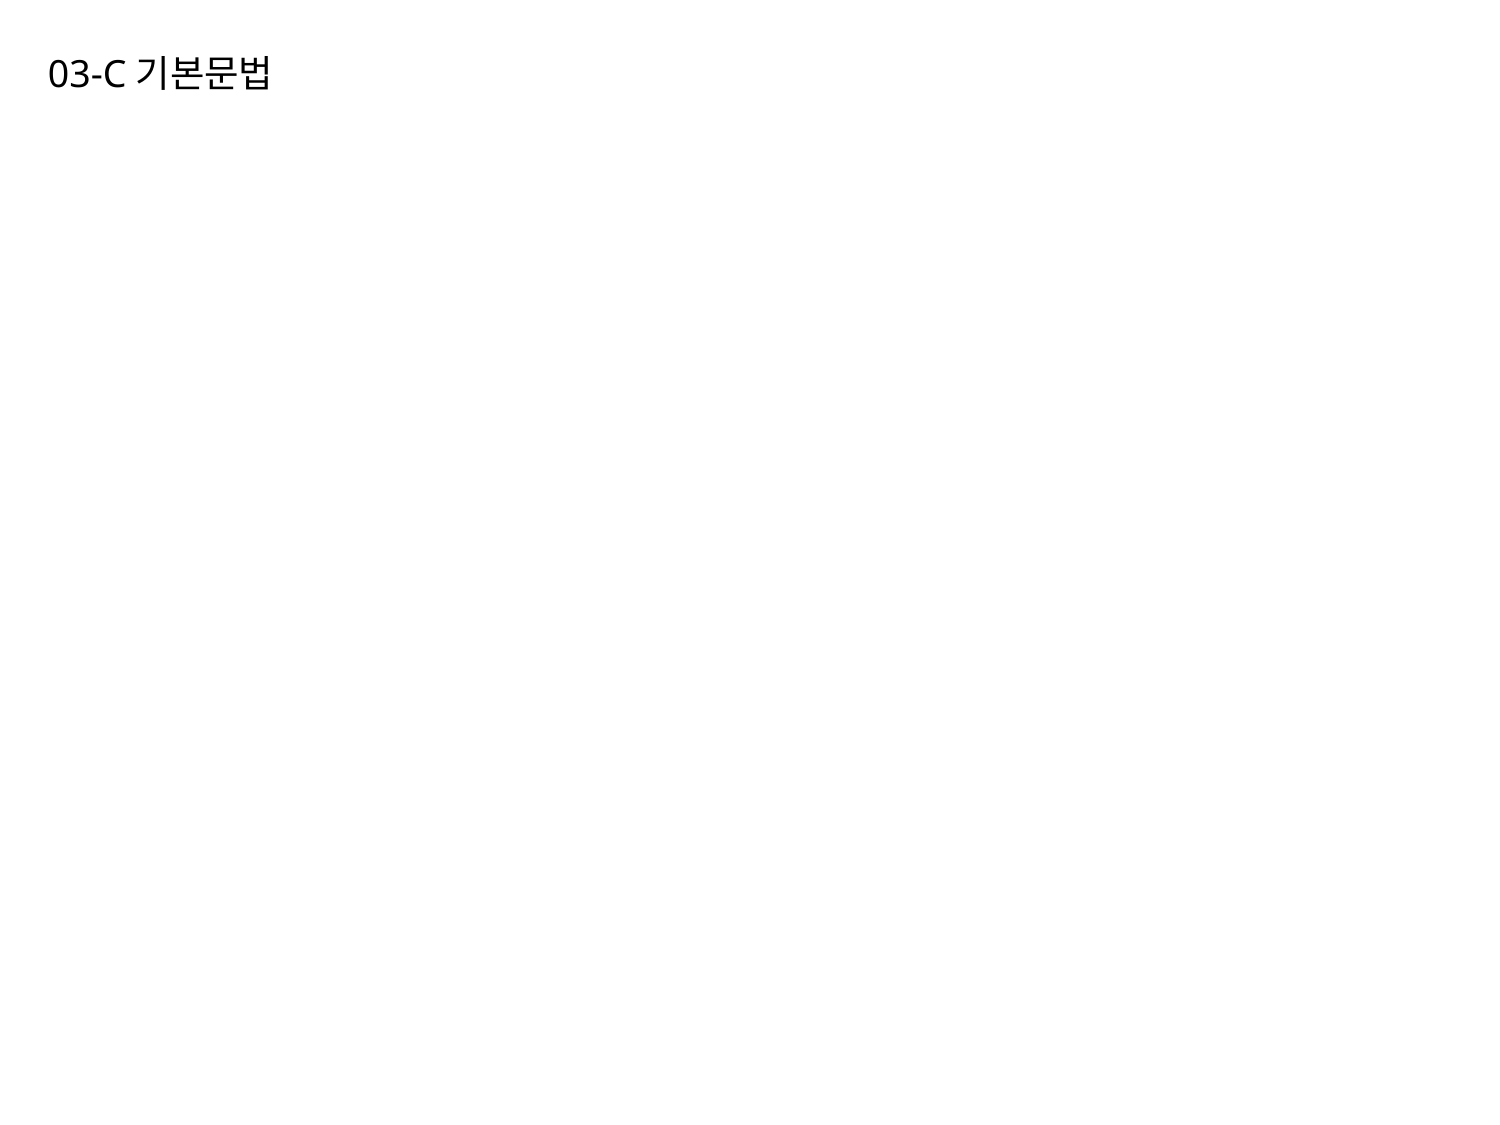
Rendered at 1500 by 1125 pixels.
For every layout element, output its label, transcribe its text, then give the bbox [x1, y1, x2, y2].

text_box 03-C기본문법 [33, 42, 289, 103]
